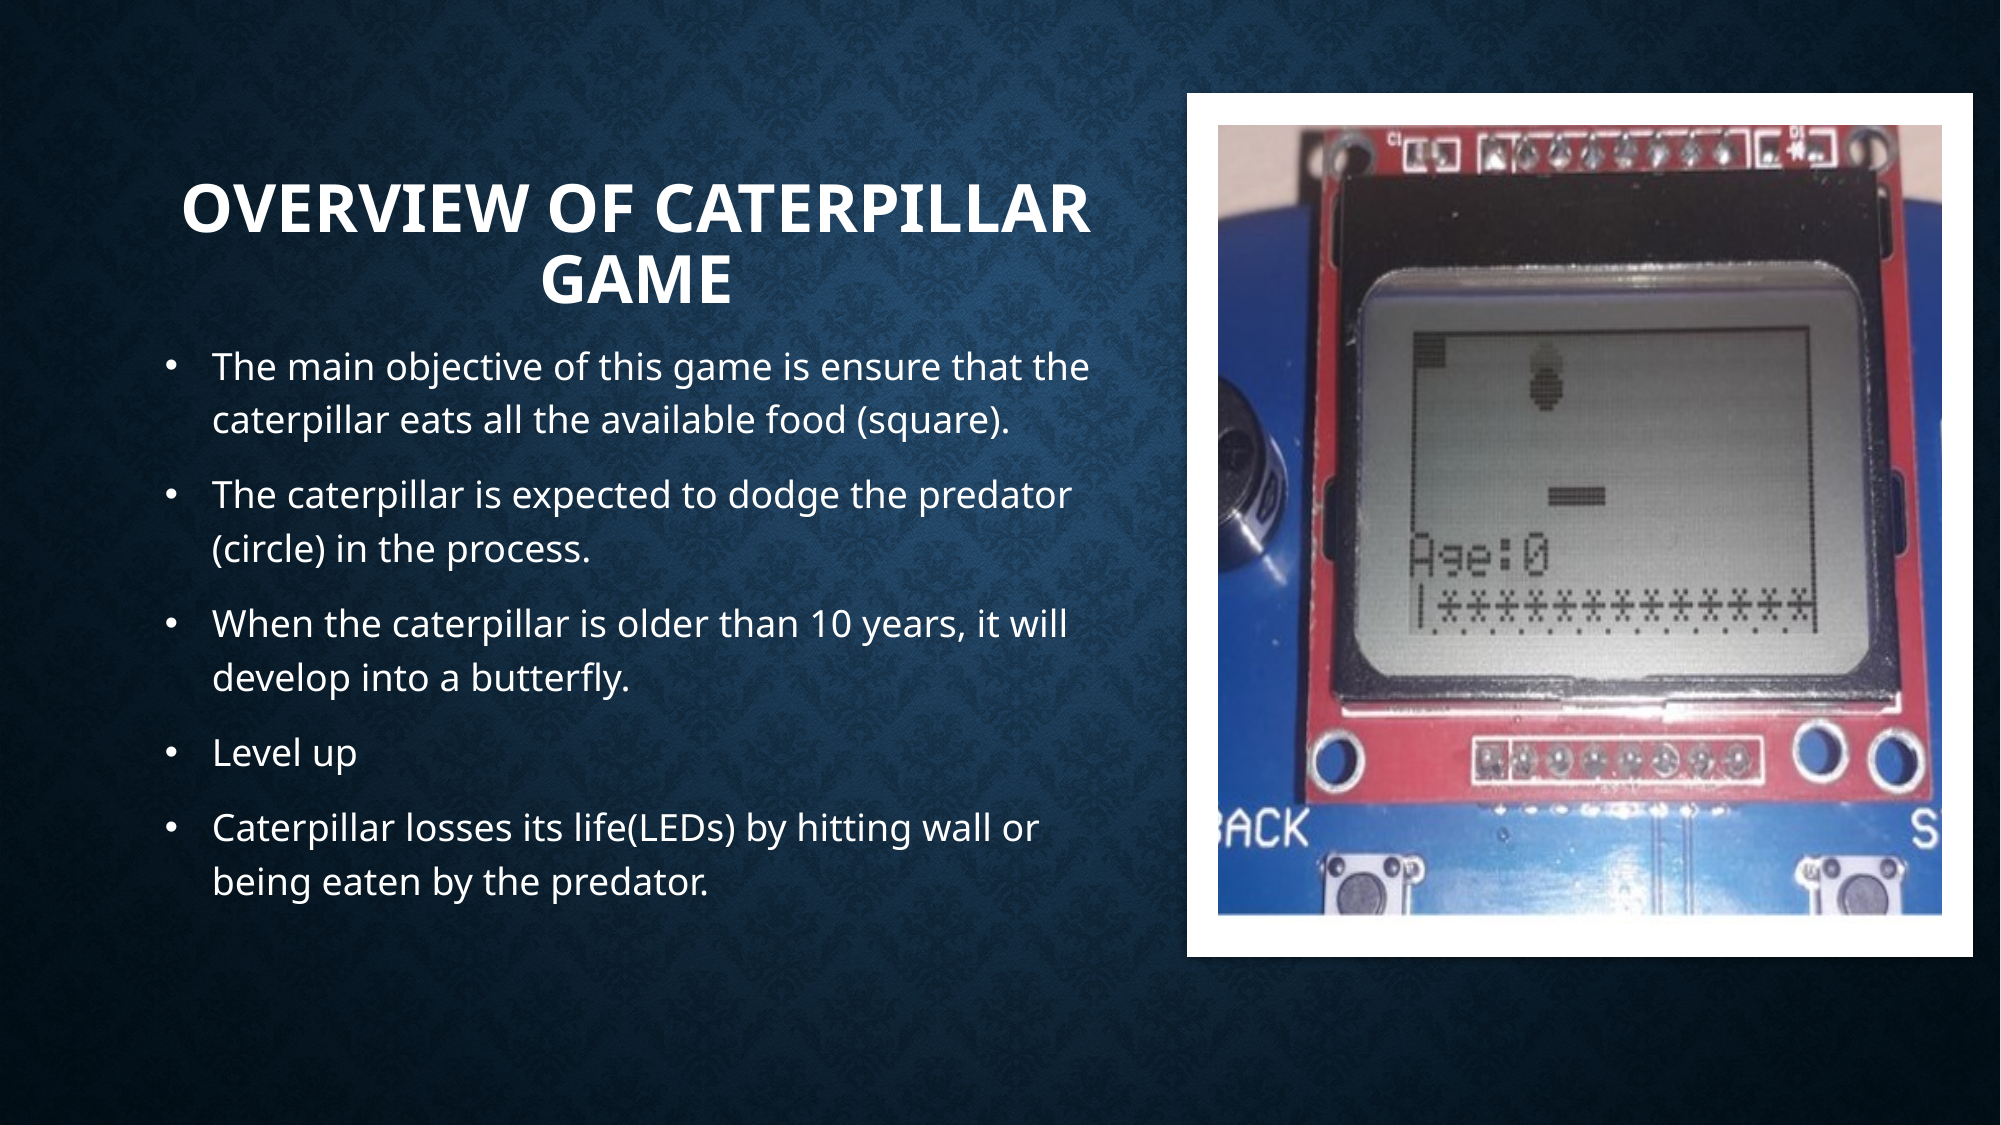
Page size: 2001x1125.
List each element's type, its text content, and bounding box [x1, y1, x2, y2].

title Overview of Caterpillar game [149, 99, 1124, 325]
list The main objective of this game is ensure that the caterpillar eats all the available food (square). The caterpillar is expected to dodge the predator (circle) in the process. When the caterpillar is older than 10 years, it will develop into a butterfly. Level up Caterpillar losses its life(LEDs) by hitting wall or being eaten by the predator. [149, 325, 1124, 926]
picture [1217, 123, 1943, 926]
